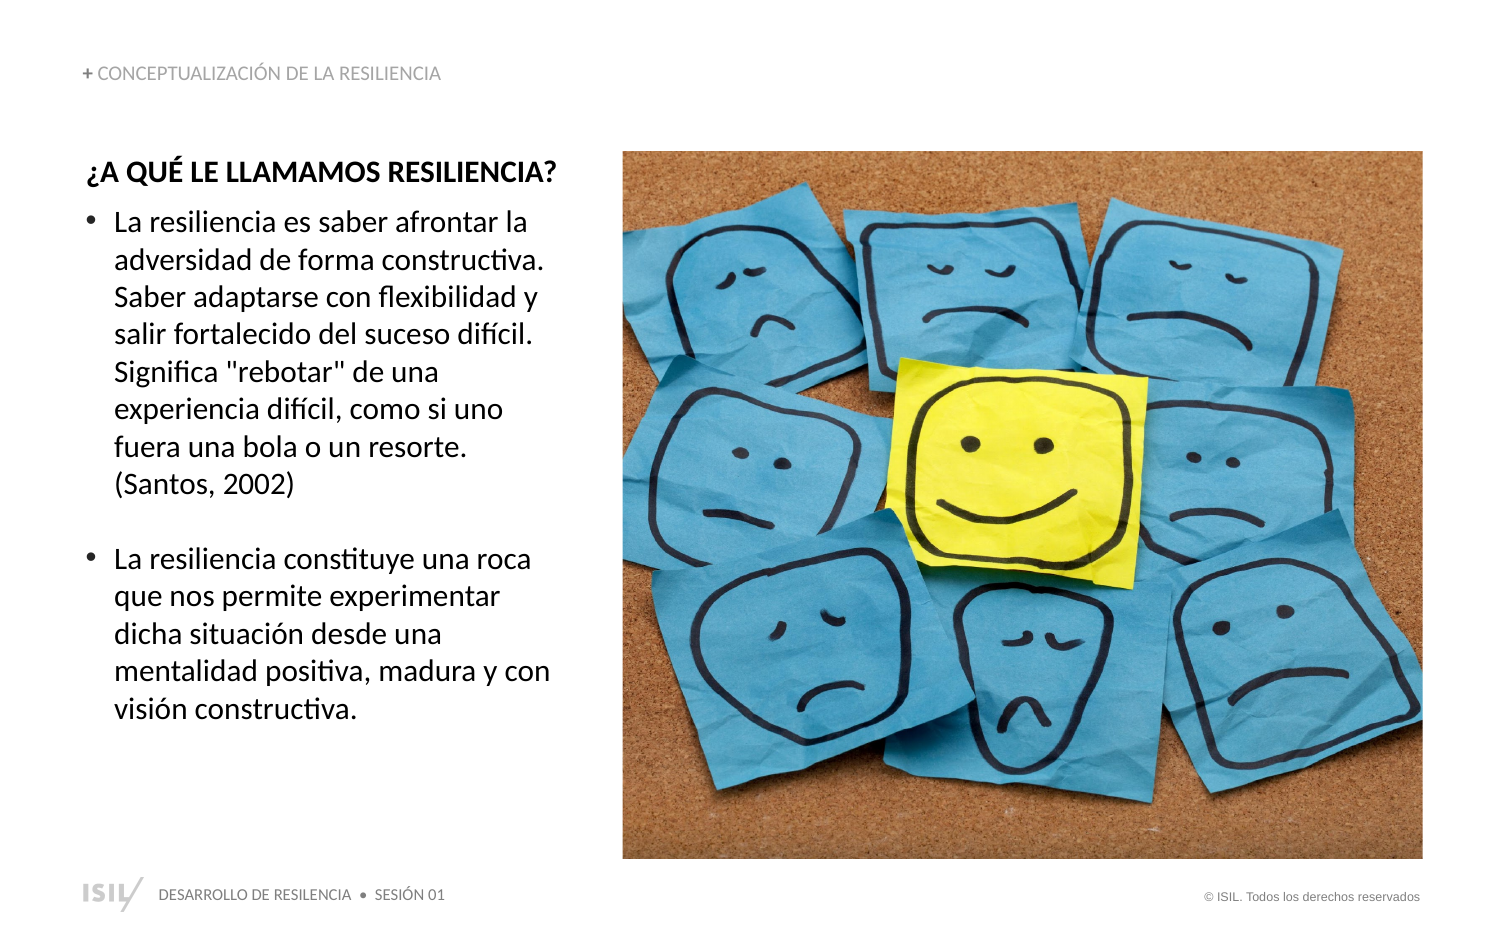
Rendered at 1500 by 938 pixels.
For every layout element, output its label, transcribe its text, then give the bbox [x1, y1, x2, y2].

picture [622, 151, 1423, 859]
text_box ¿A QUÉ LE LLAMAMOS RESILIENCIA? La resiliencia es saber afrontar la adversidad de forma constructiva. Saber adaptarse con flexibilidad y salir fortalecido del suceso difícil. Significa "rebotar" de una experiencia difícil, como si uno fuera una bola o un resorte. (Santos, 2002) La resiliencia constituye una roca que nos permite experimentar dicha situación desde una mentalidad positiva, madura y con visión constructiva. [83, 151, 562, 726]
text_box + CONCEPTUALIZACIÓN DE LA RESILIENCIA [82, 61, 482, 85]
